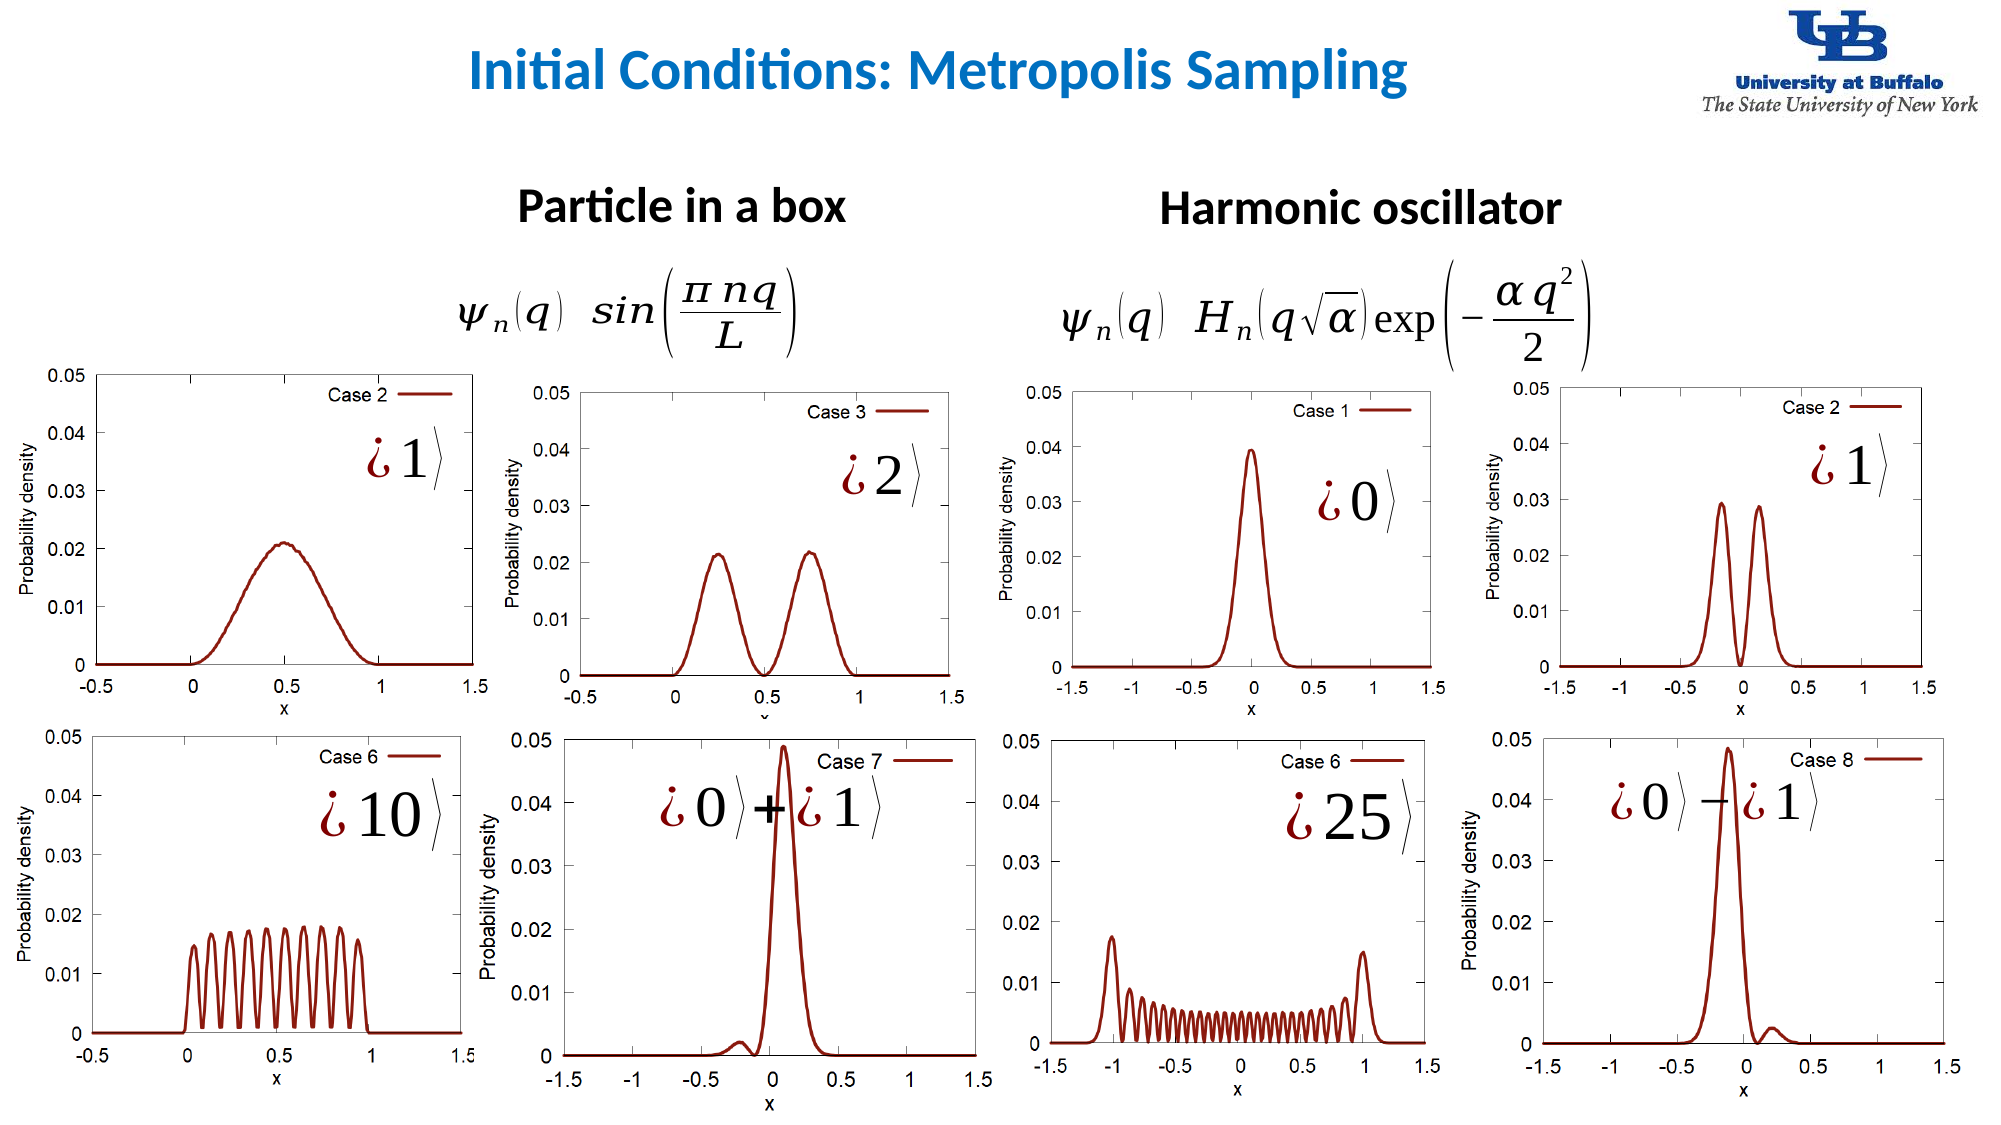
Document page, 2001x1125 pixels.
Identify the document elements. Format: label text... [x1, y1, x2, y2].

text_box Initial Conditions: Metropolis Sampling [201, 23, 1674, 109]
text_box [1481, 370, 1944, 718]
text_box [500, 374, 972, 719]
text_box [994, 374, 1453, 718]
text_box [12, 717, 484, 1088]
text_box Particle in a box [450, 164, 914, 240]
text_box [14, 356, 496, 718]
picture [1674, 0, 2000, 130]
text_box Harmonic oscillator [1129, 167, 1594, 242]
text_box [1456, 719, 1969, 1100]
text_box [1001, 721, 1448, 1099]
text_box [474, 719, 1001, 1114]
